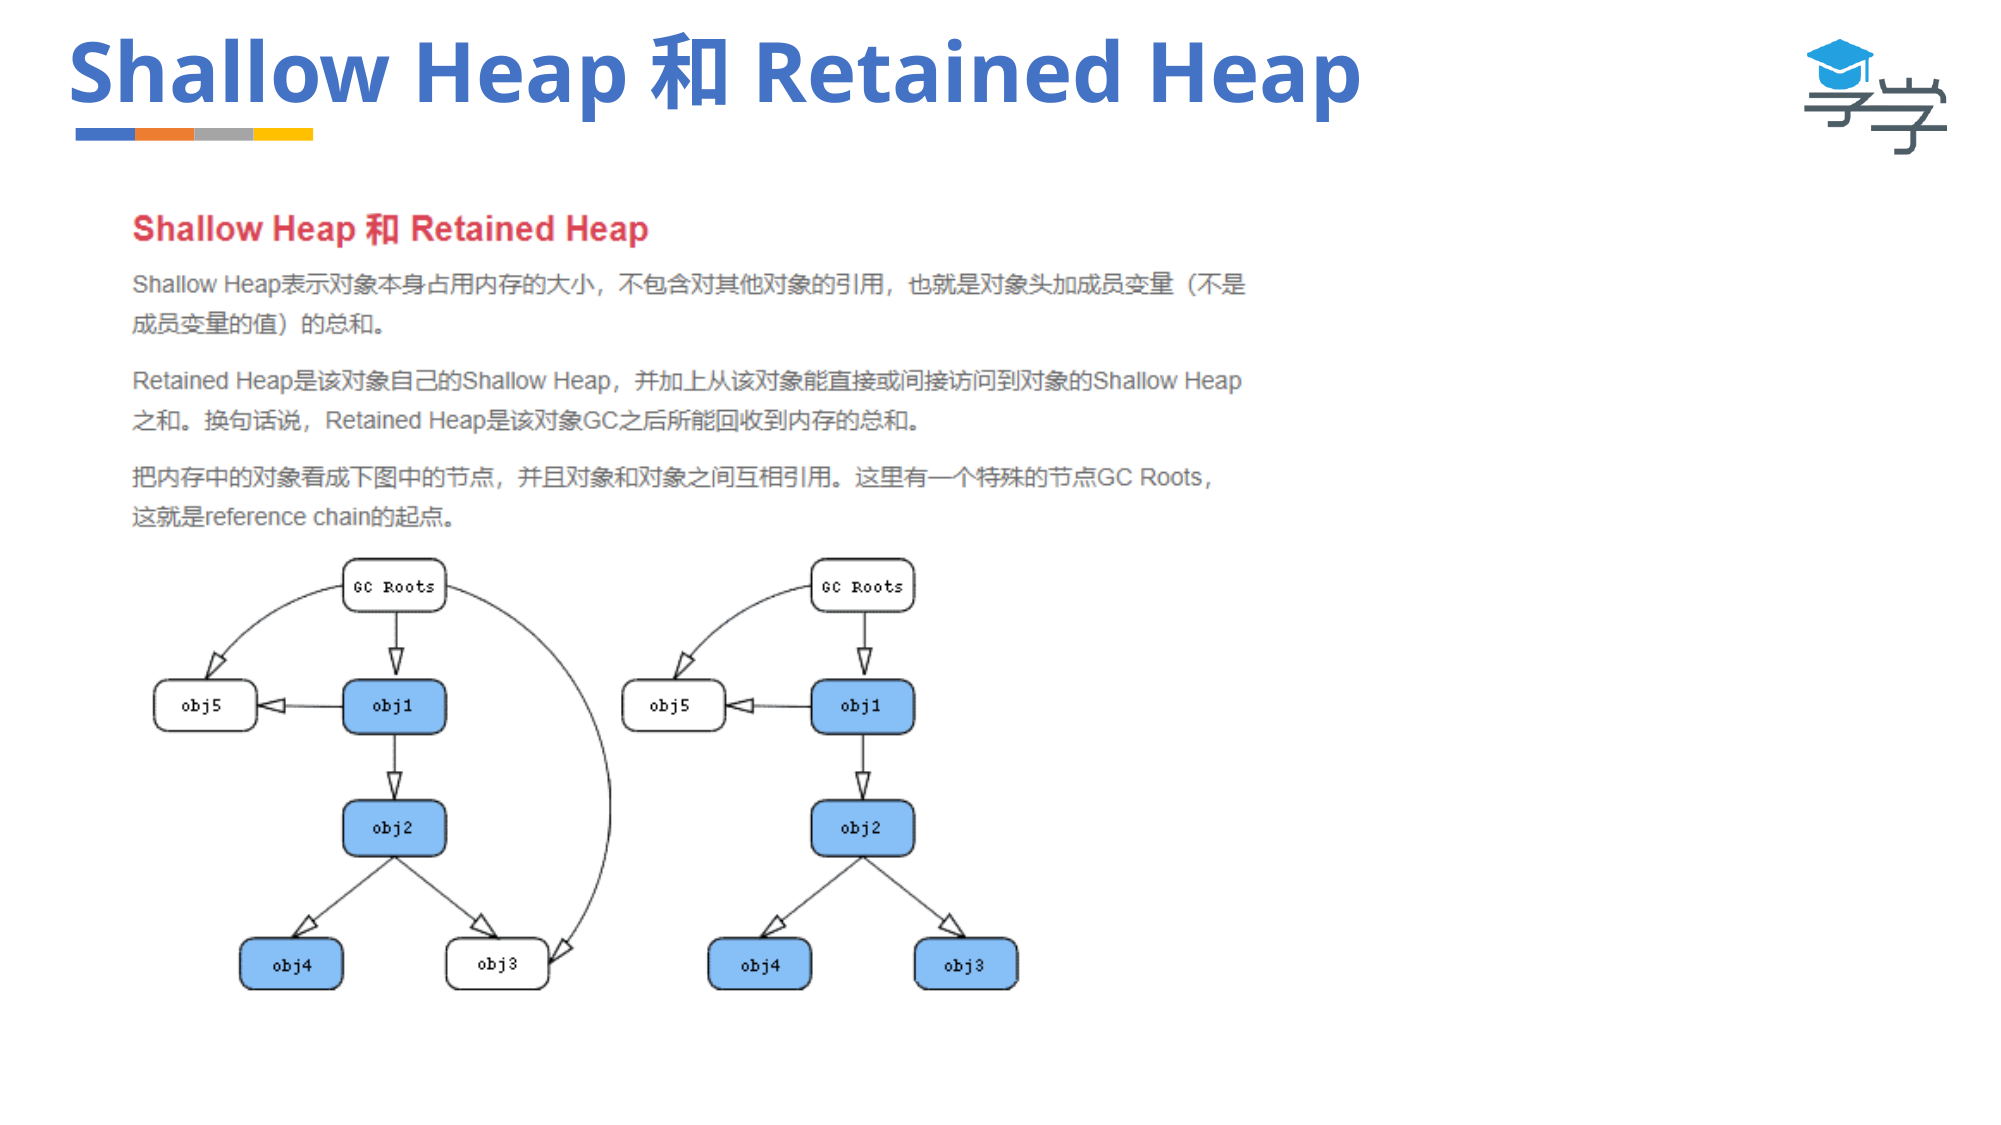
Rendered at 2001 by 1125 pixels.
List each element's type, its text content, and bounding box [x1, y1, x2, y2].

picture [1799, 20, 1952, 173]
picture [100, 193, 1307, 1025]
title Shallow Heap和Retained Heap [53, 20, 1779, 129]
